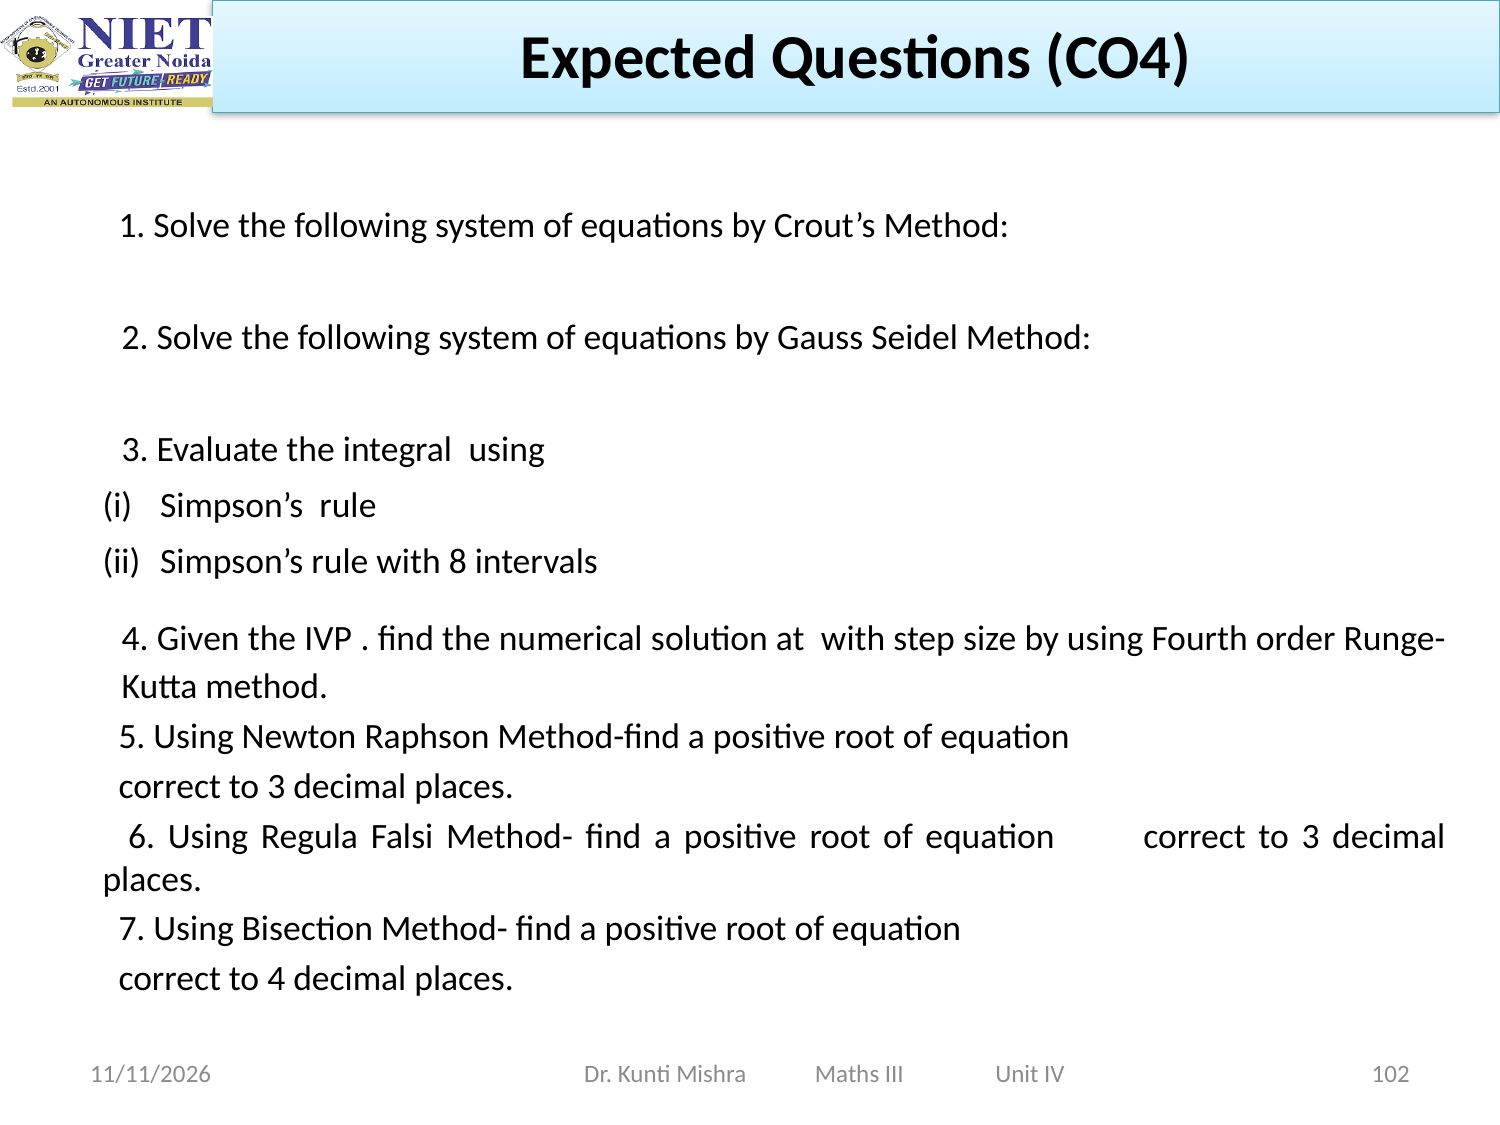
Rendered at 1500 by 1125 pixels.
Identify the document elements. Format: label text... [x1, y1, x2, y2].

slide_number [75, 1042, 412, 1103]
slide_number 102 [1074, 1042, 1425, 1103]
picture [0, 16, 213, 107]
footer Dr. Kunti Mishra Maths III Unit IV [412, 1042, 1074, 1103]
text_box Expected Questions (CO4) [212, 0, 1500, 113]
